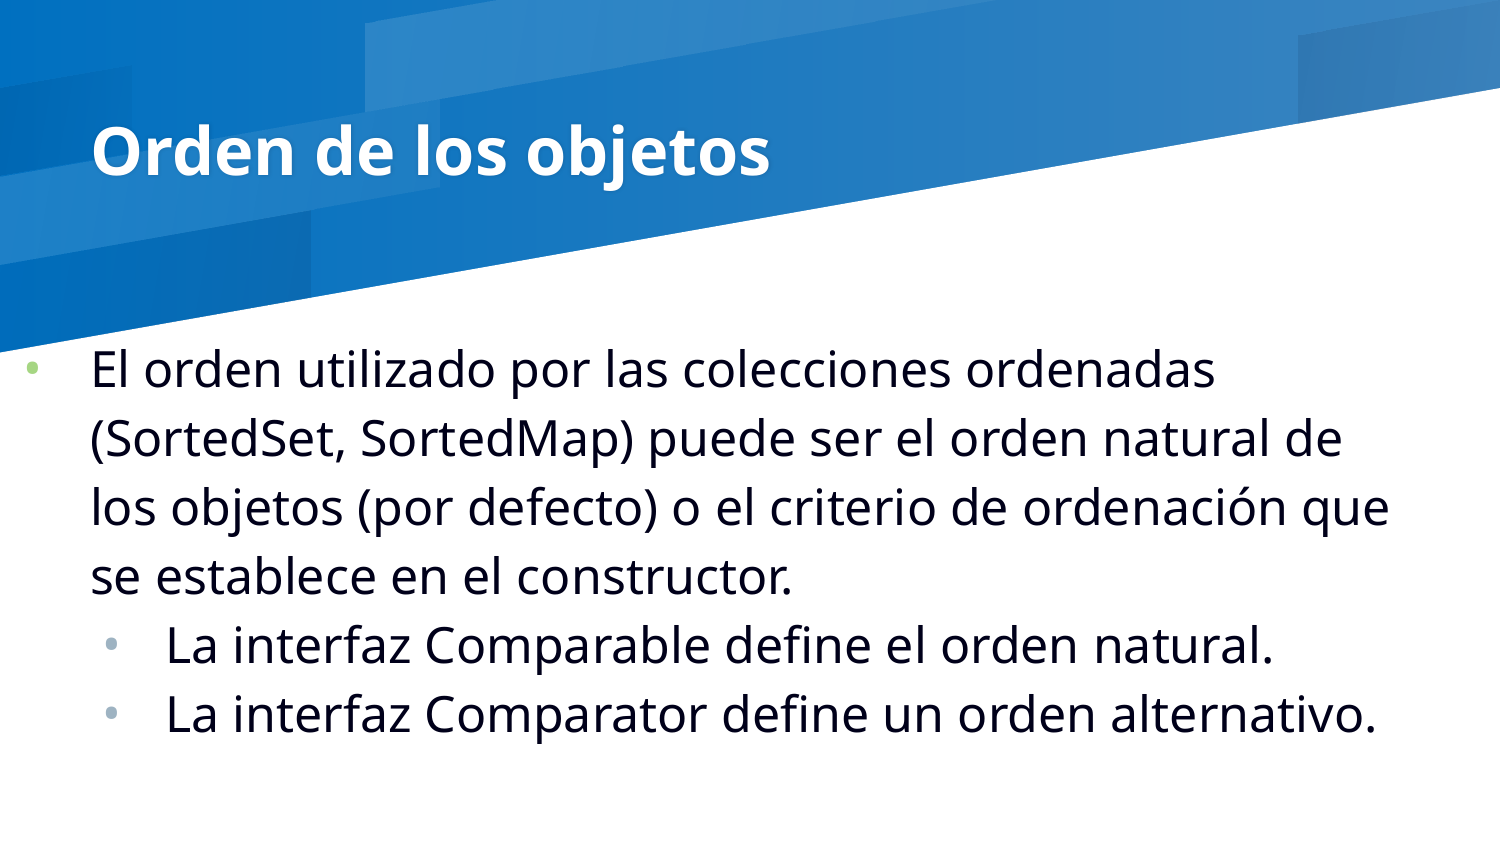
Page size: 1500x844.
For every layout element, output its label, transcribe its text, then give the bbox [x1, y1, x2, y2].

list El orden utilizado por las colecciones ordenadas (SortedSet, SortedMap) puede ser el orden natural de los objetos (por defecto) o el criterio de ordenación que se establece en el constructor. La interfaz Comparable define el orden natural. La interfaz Comparator define un orden alternativo. [0, 313, 1425, 767]
title Orden de los objetos [75, 0, 975, 298]
